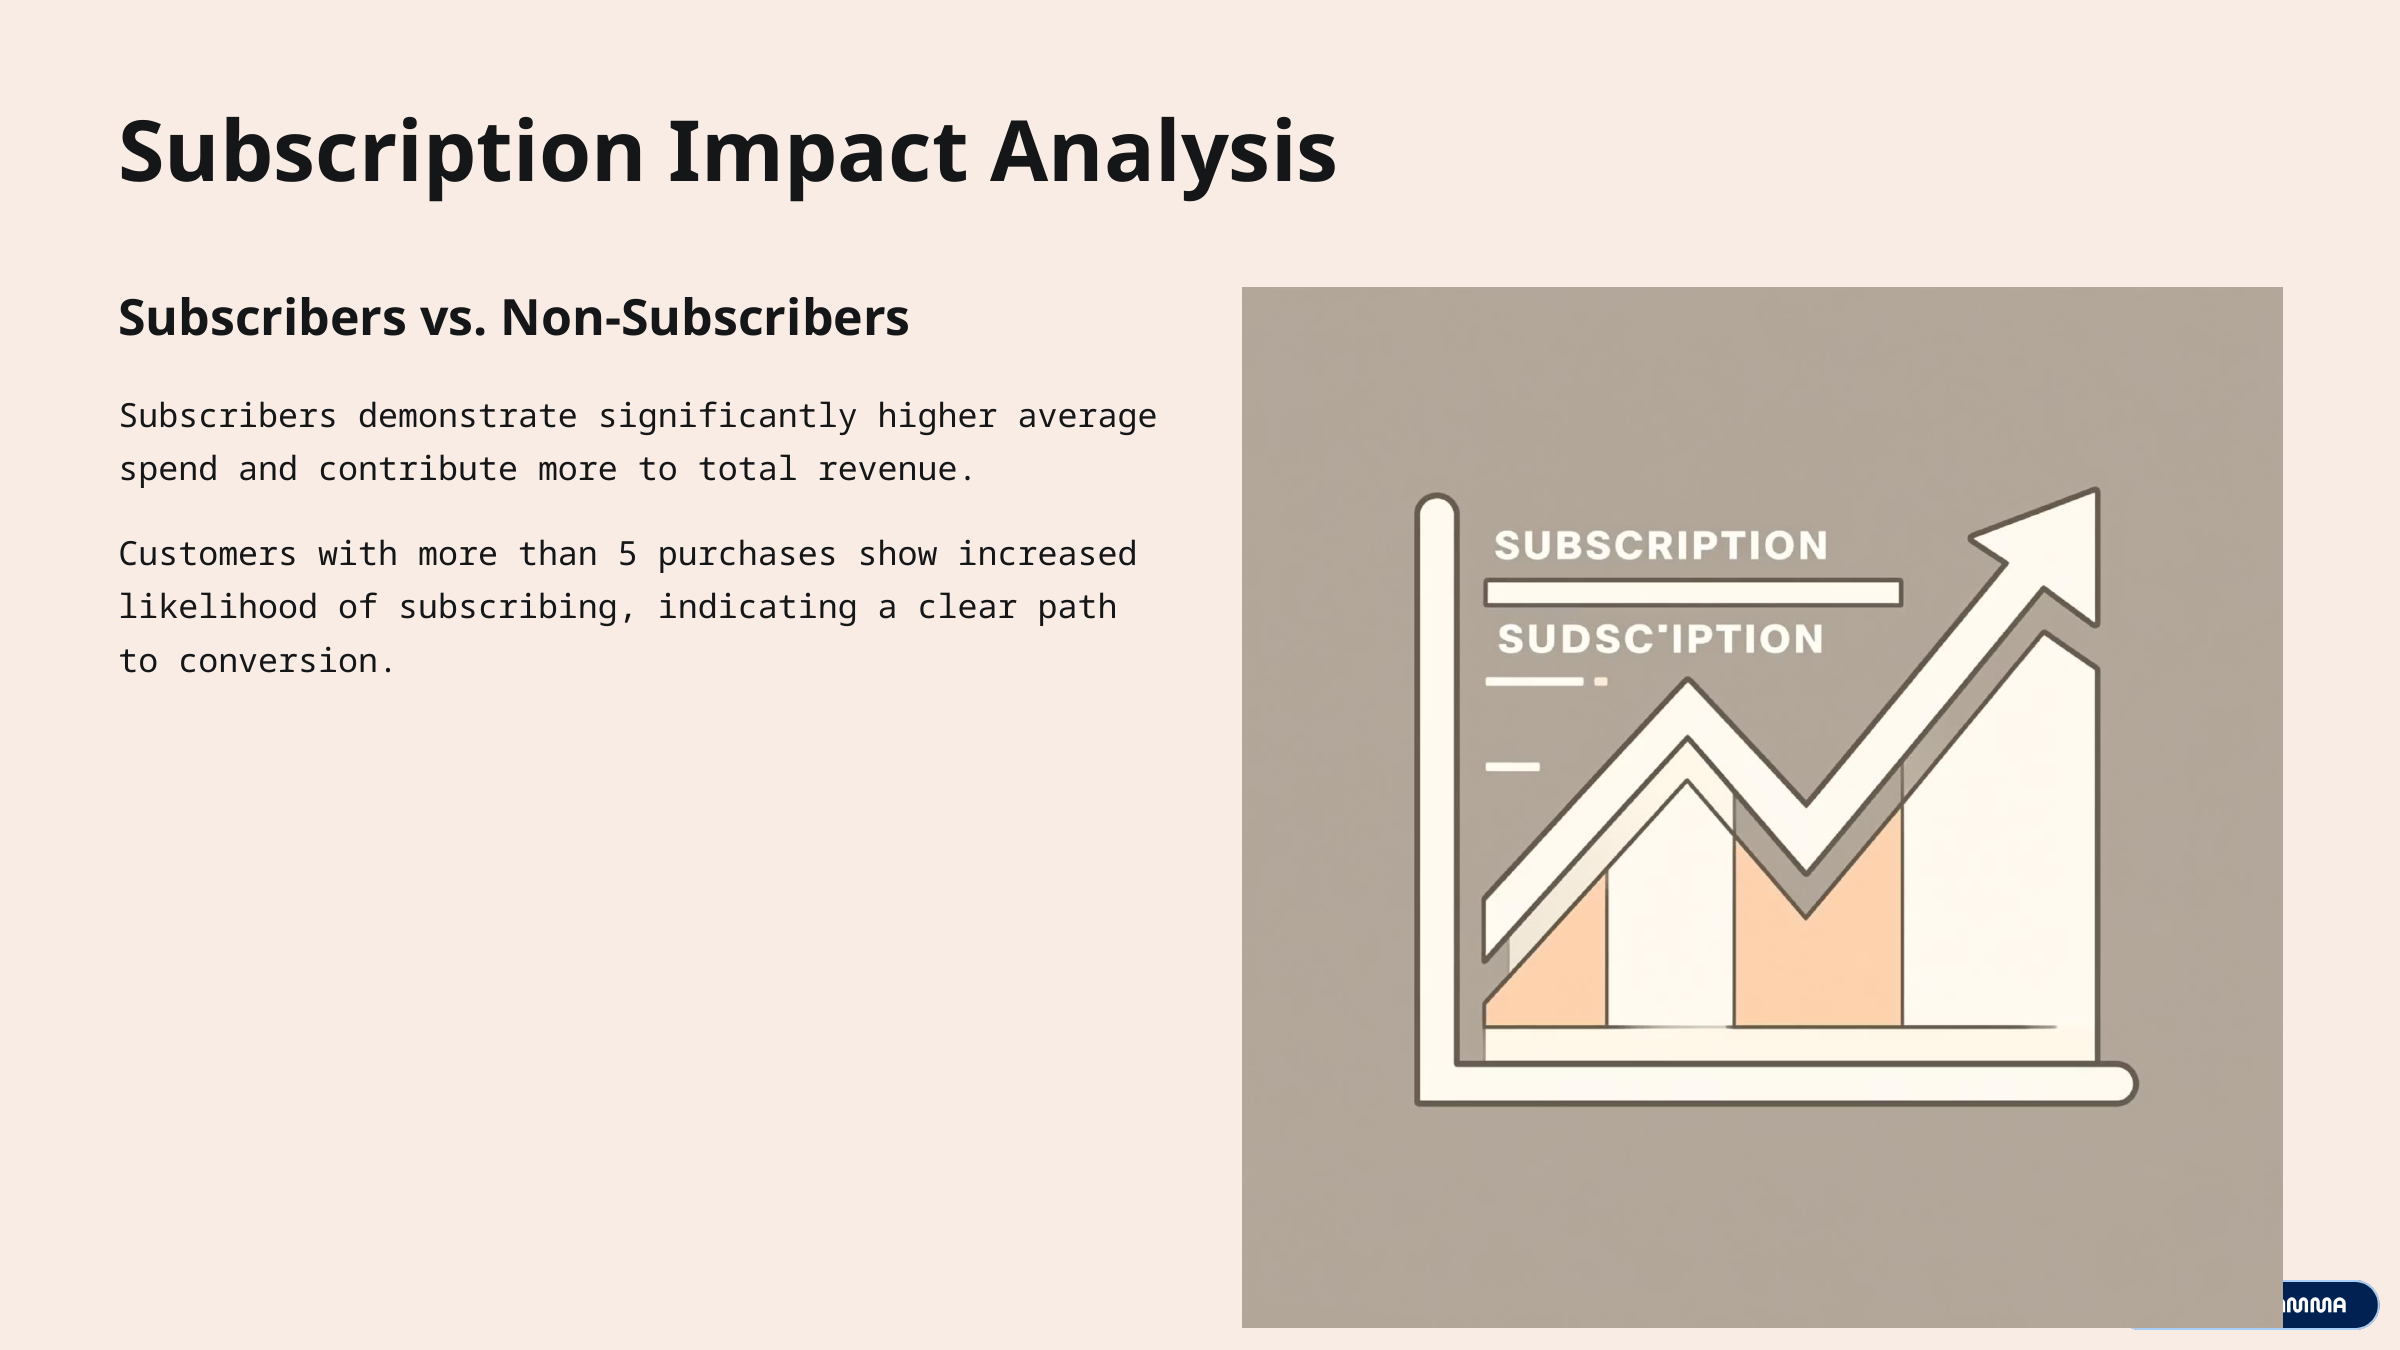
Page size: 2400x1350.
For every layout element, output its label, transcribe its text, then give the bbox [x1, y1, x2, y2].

text_box Subscribers demonstrate significantly higher average spend and contribute more to total revenue. [118, 380, 1159, 489]
picture [1242, 287, 2389, 1339]
text_box Customers with more than 5 purchases show increased likelihood of subscribing, indicating a clear path to conversion. [118, 519, 1159, 682]
text_box Subscribers vs. Non-Subscribers [118, 283, 1004, 347]
text_box Subscription Impact Analysis [118, 92, 1459, 199]
